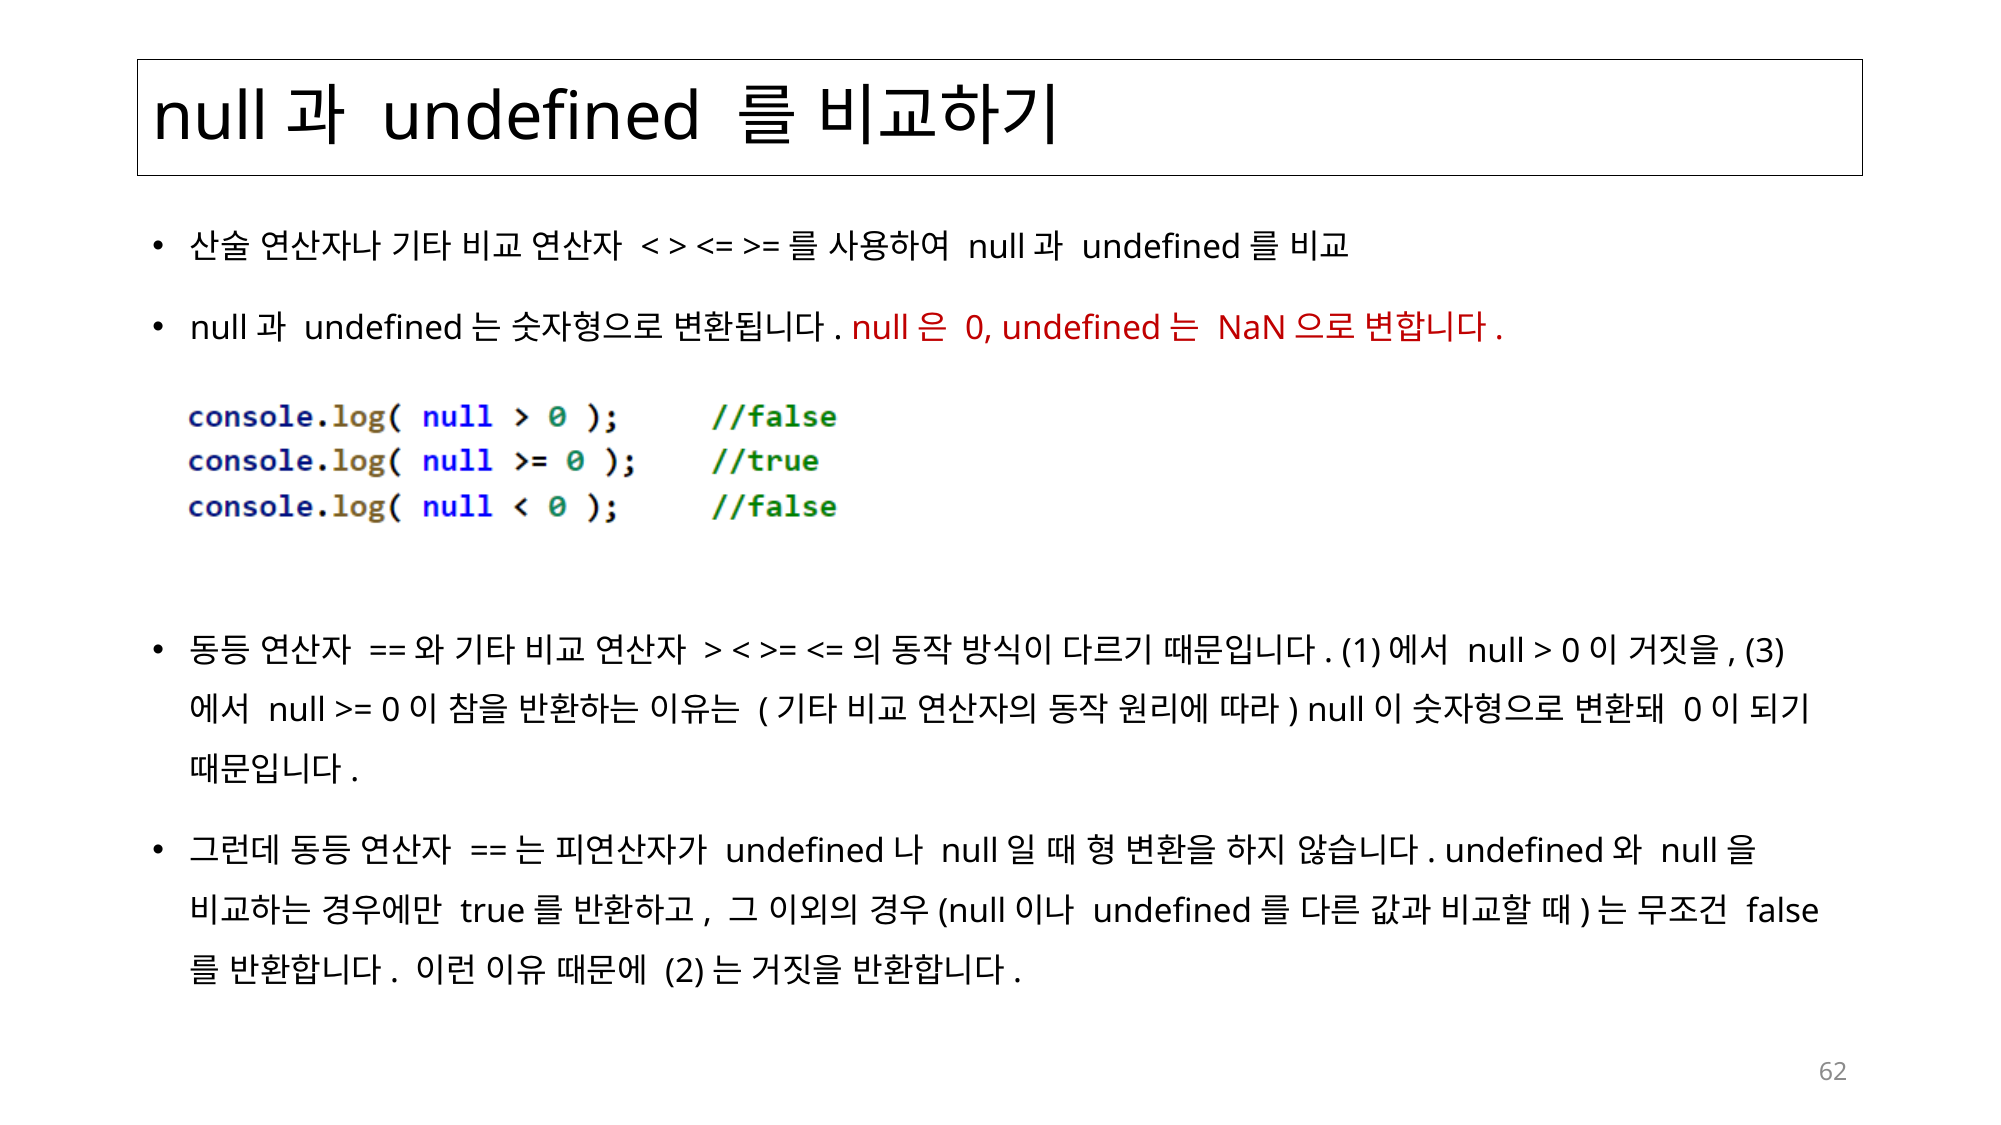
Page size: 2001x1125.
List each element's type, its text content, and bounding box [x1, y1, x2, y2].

list 산술 연산자나 기타 비교 연산자 < > <= >=를 사용하여 null과 undefined를 비교 null과 undefined는 숫자형으로 변환됩니다. null은 0, undefined는 NaN으로 변합니다. 동등 연산자 ==와 기타 비교 연산자 > < >= <=의 동작 방식이 다르기 때문입니다. (1)에서 null > 0이 거짓을, (3)에서 null >= 0이 참을 반환하는 이유는 (기타 비교 연산자의 동작 원리에 따라) null이 숫자형으로 변환돼 0이 되기 때문입니다. 그런데 동등 연산자 ==는 피연산자가 undefined나 null일 때 형 변환을 하지 않습니다. undefined와 null을 비교하는 경우에만 true를 반환하고, 그 이외의 경우(null이나 undefined를 다른 값과 비교할 때)는 무조건 false를 반환합니다. 이런 이유 때문에 (2)는 거짓을 반환합니다. [137, 197, 1863, 1014]
title null과 undefined 를 비교하기 [137, 59, 1863, 176]
picture [174, 397, 861, 542]
slide_number 62 [1412, 1042, 1863, 1103]
